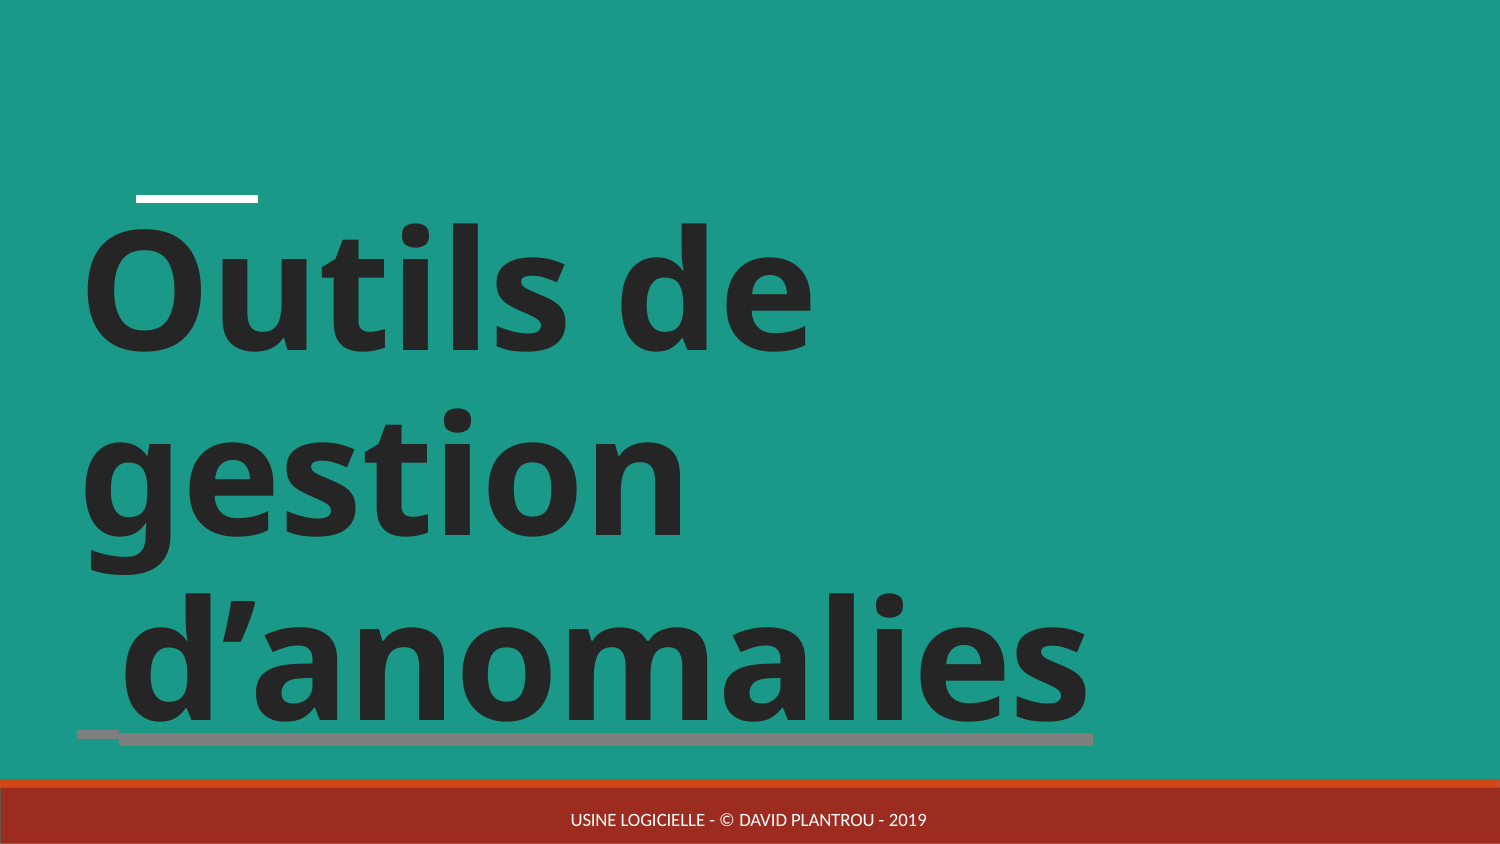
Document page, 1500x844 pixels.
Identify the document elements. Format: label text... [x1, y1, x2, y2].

text_box [0, 779, 1500, 788]
title Outils de gestion d’anomalies [75, 196, 1295, 755]
text_box [0, 788, 1500, 844]
text_box USINE LOGICIELLE - © DAVID PLANTROU - 2019 [568, 809, 932, 830]
